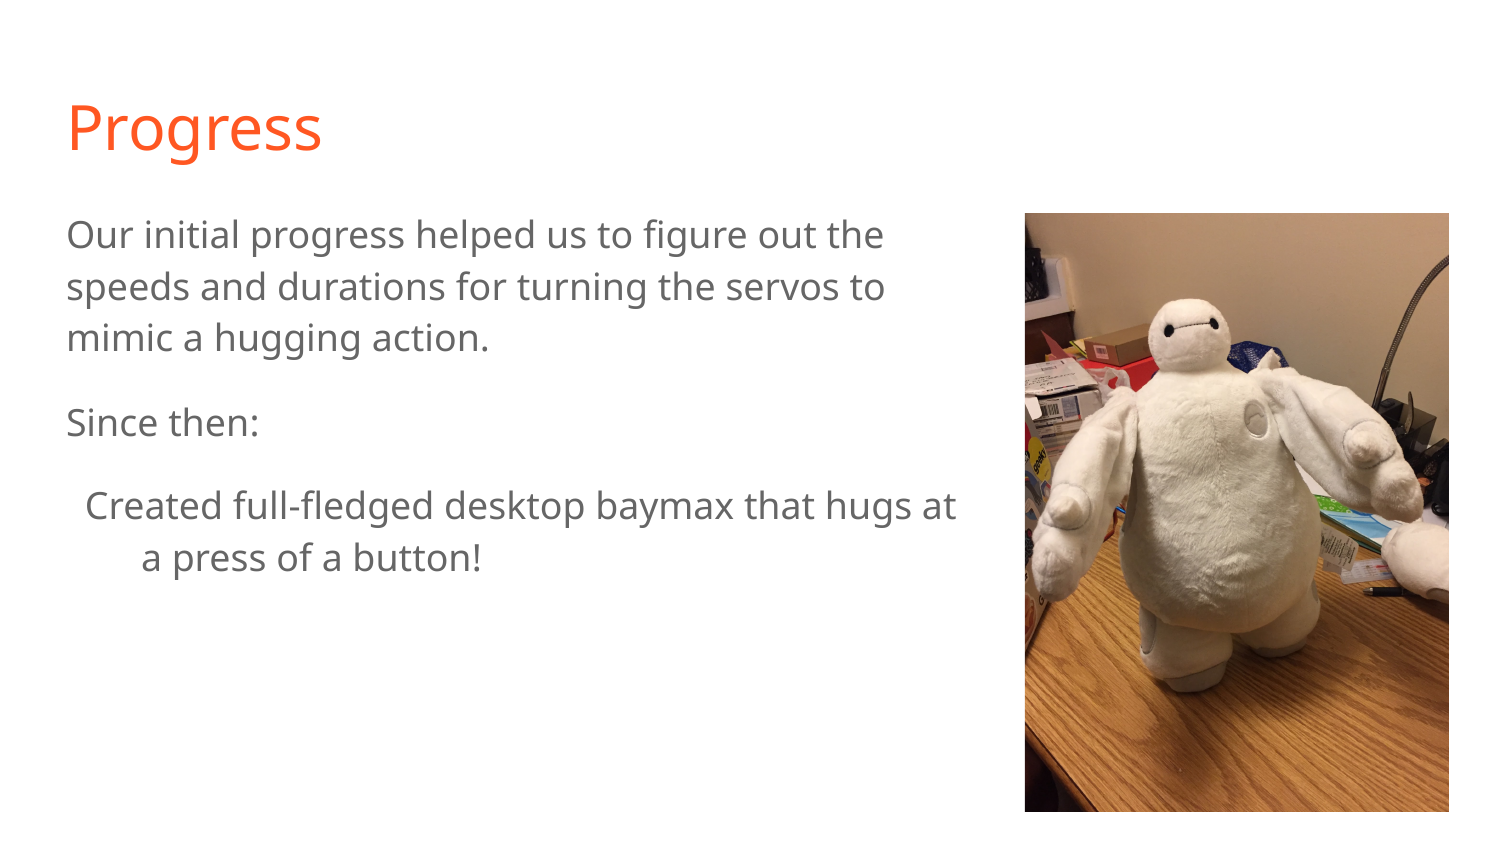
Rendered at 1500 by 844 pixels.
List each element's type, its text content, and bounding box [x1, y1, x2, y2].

picture [1024, 213, 1450, 812]
text_box Created full-fledged desktop baymax that hugs at a press of a button! [51, 460, 976, 576]
title Progress [51, 72, 1449, 167]
list Our initial progress helped us to figure out the speeds and durations for turning the servos to mimic a hugging action. Since then: [51, 189, 954, 460]
